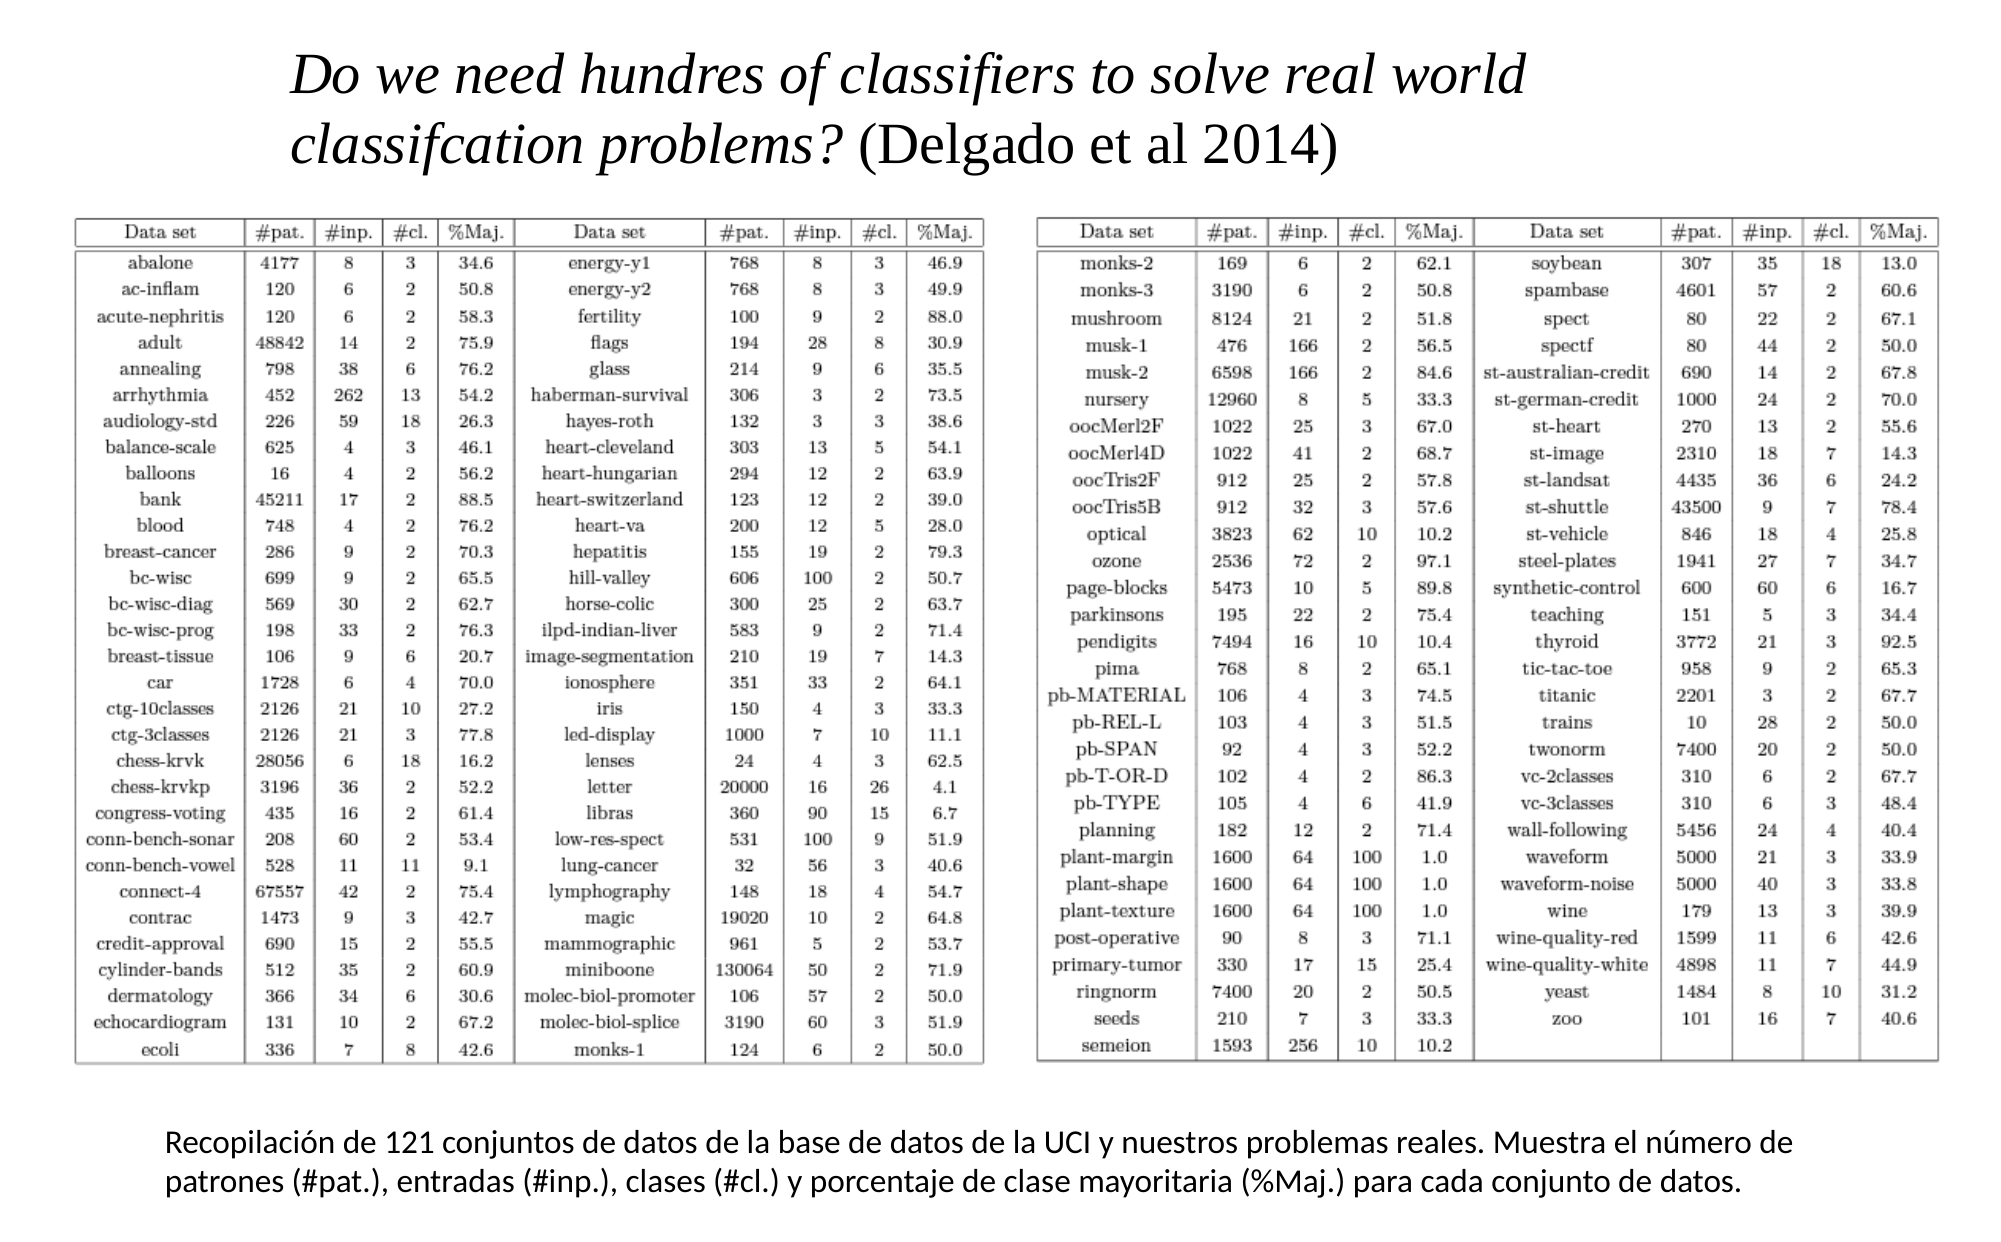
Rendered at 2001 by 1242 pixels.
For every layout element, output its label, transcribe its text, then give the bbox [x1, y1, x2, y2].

picture [49, 196, 1010, 1083]
text_box Do we need hundres of classifiers to solve real world classifcation problems? (Delgado et al 2014) [287, 33, 1763, 176]
text_box Recopilación de 121 conjuntos de datos de la base de datos de la UCI y nuestros problemas reales. Muestra el número de patrones (#pat.), entradas (#inp.), clases (#cl.) y porcentaje de clase mayoritaria (%Maj.) para cada conjunto de datos. [150, 1112, 1825, 1207]
picture [1012, 188, 1963, 1083]
